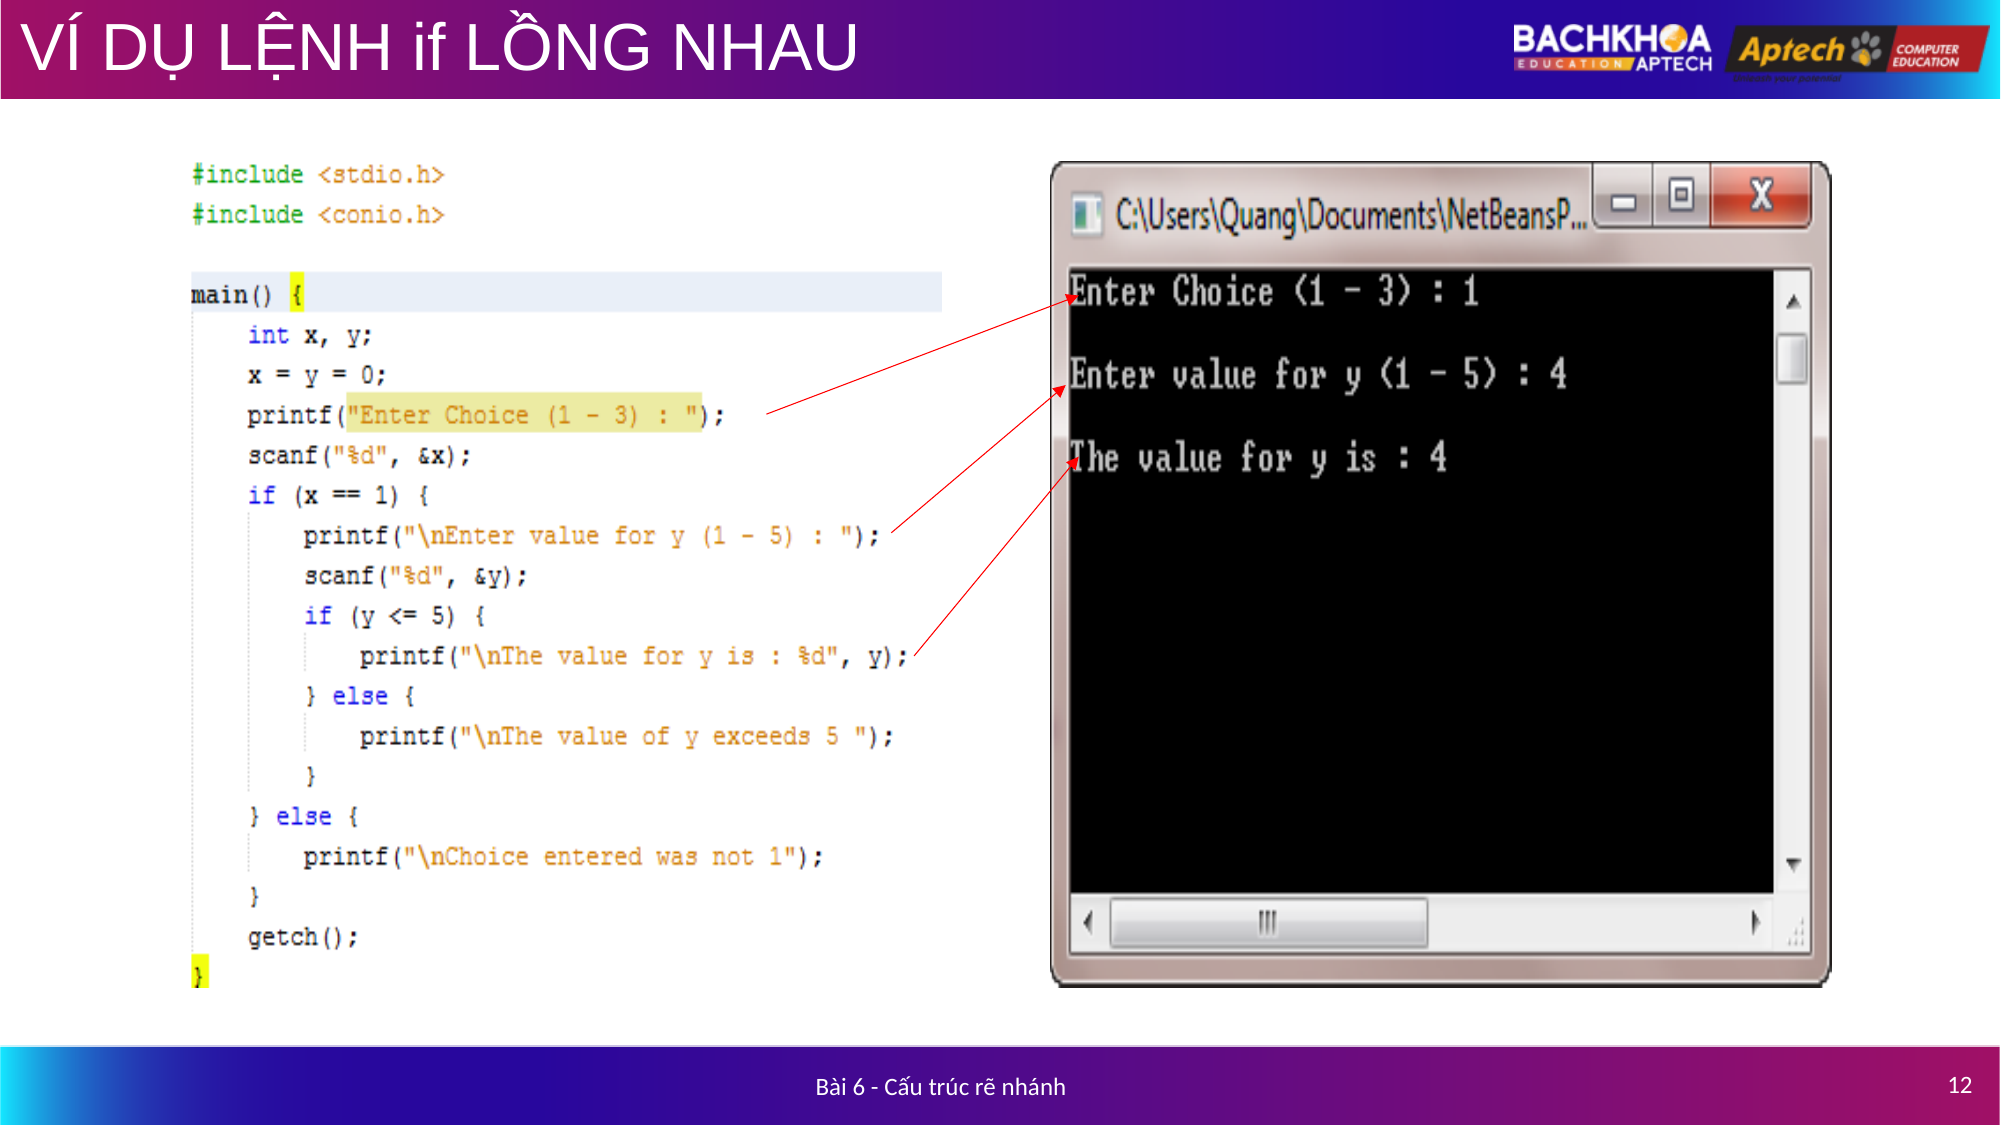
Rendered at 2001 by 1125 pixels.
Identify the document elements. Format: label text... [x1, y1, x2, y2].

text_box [766, 295, 1079, 415]
slide_number 12 [1877, 1053, 1988, 1114]
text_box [914, 456, 1079, 656]
picture [0, 1045, 2000, 1125]
picture [190, 161, 942, 988]
picture [1050, 161, 1832, 988]
picture [0, 0, 2001, 99]
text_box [891, 385, 1066, 533]
footer Bài 6 - Cấu trúc rẽ nhánh [17, 1055, 1865, 1116]
title VÍ DỤ LỆNH if LỒNG NHAU [4, 5, 1990, 93]
